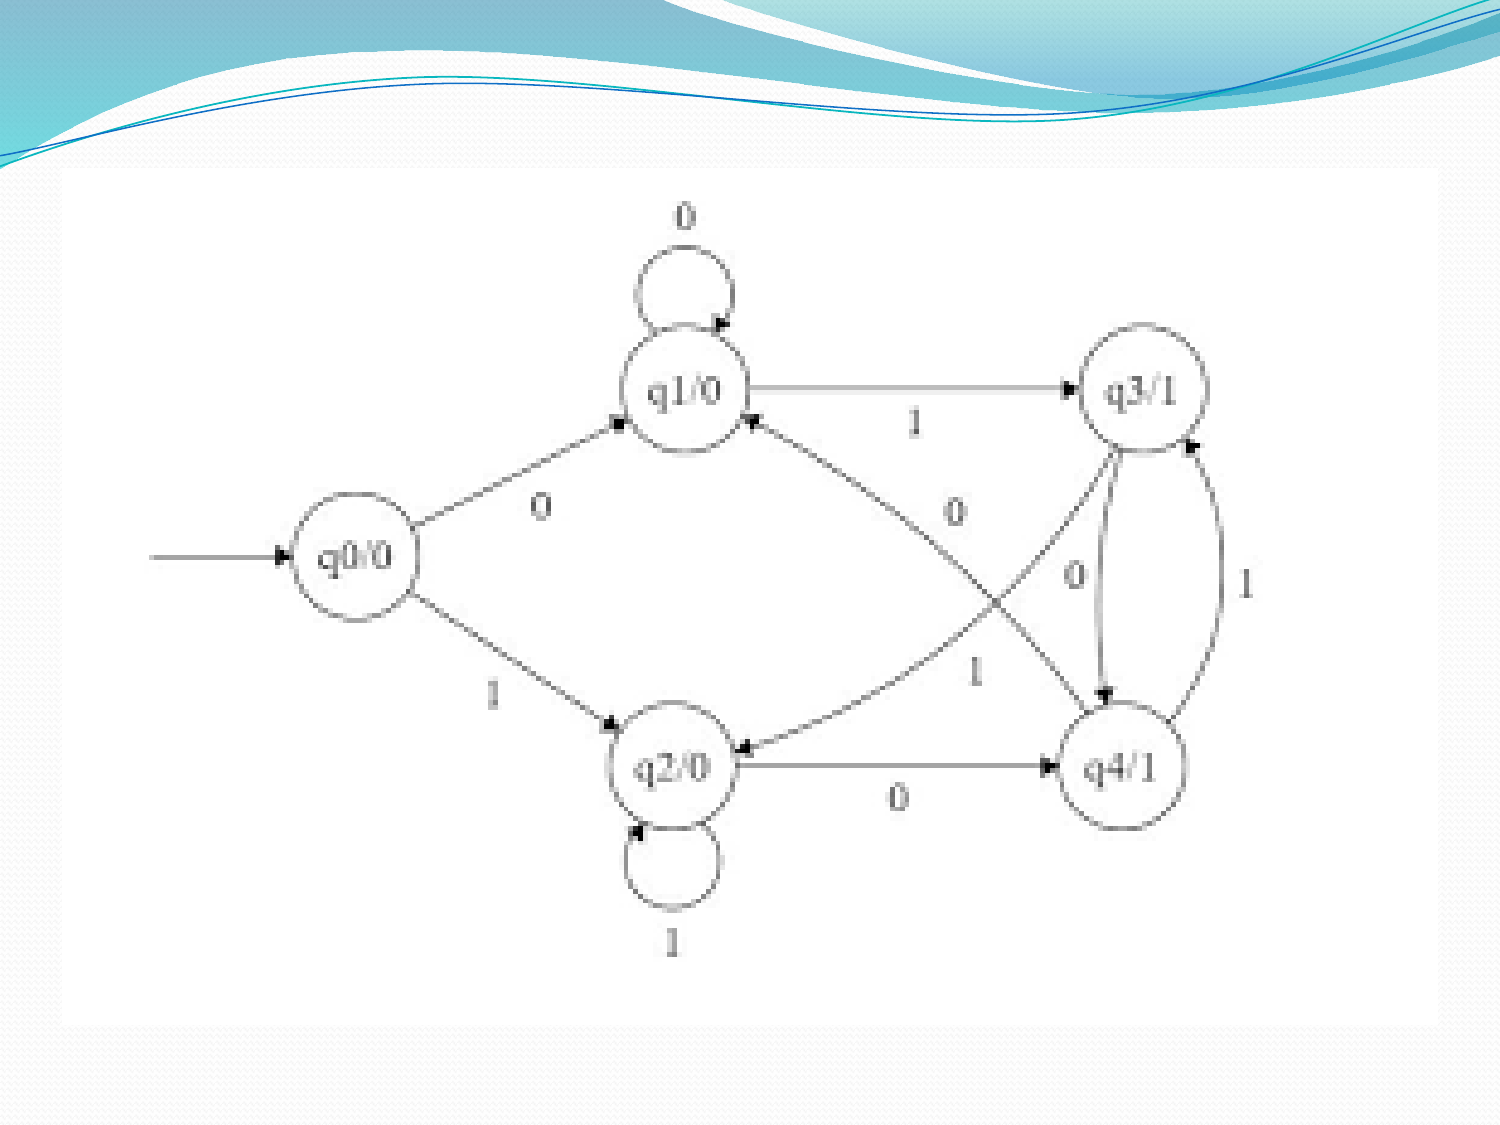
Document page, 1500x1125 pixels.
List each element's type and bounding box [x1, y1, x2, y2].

picture [62, 167, 1438, 1026]
